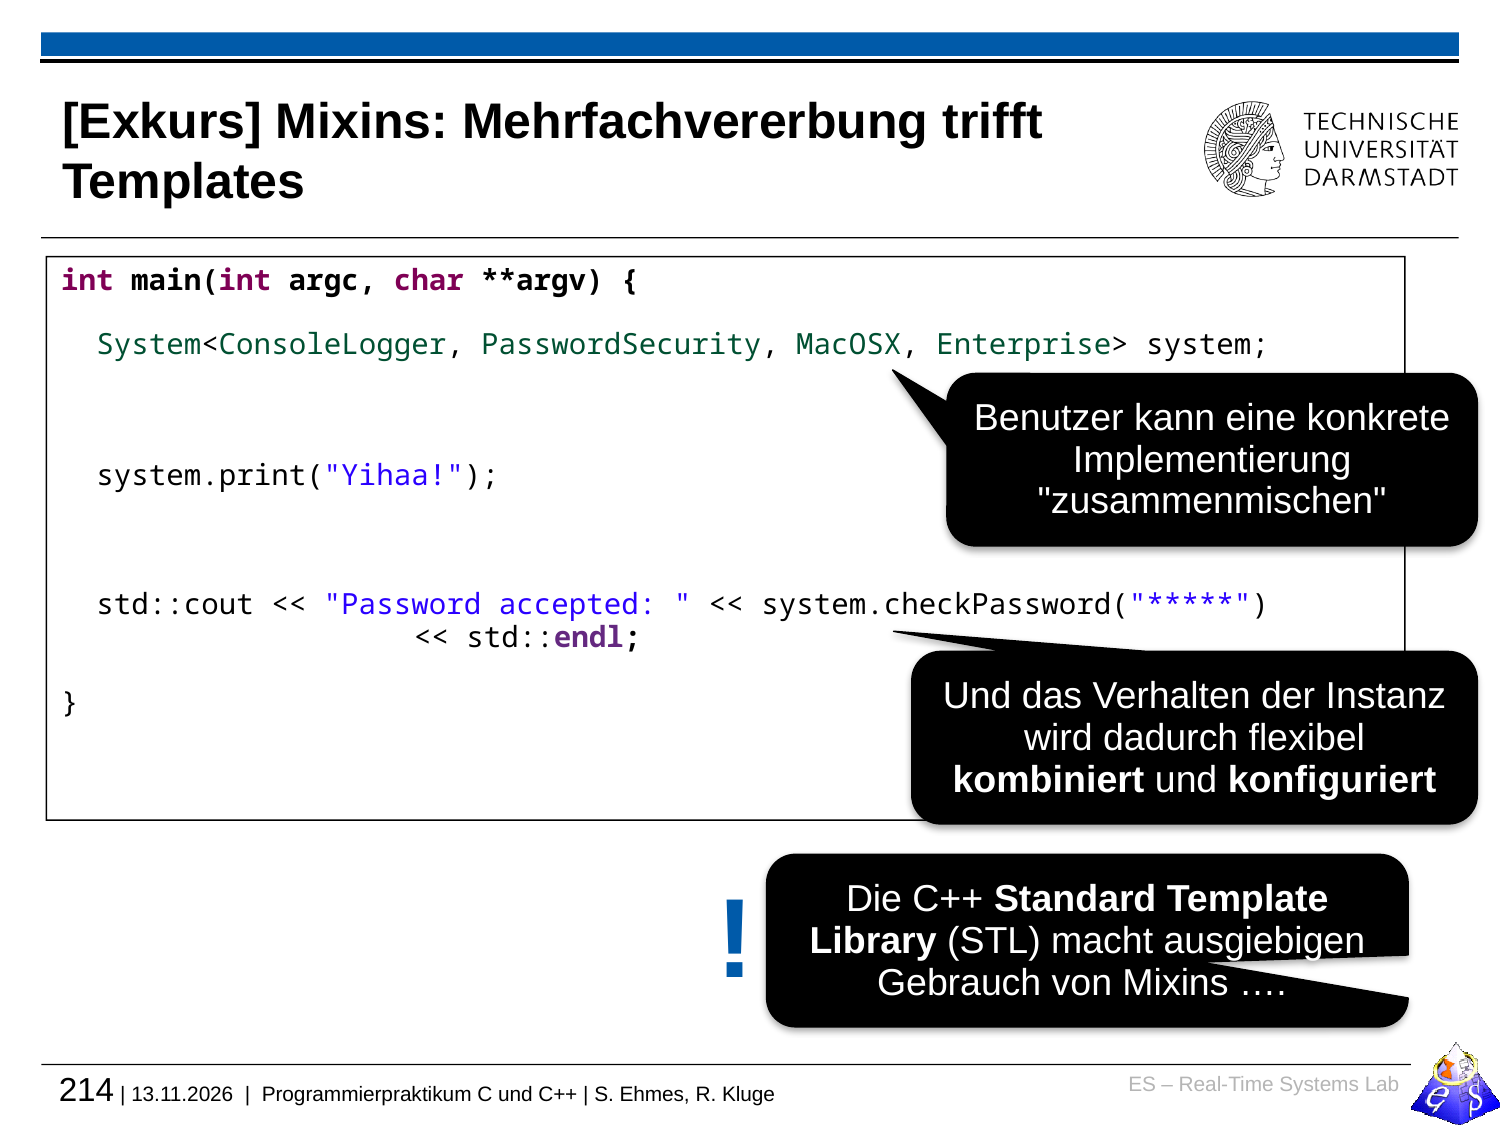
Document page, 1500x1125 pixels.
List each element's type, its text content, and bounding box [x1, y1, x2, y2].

picture [1244, 84, 1483, 214]
text_box int main(int argc, char **argv) { System<ConsoleLogger, PasswordSecurity, MacOSX, Enterprise> system; system.print("Yihaa!"); std::cout << "Password accepted: " << system.checkPassword("*****") << std::endl; } [46, 256, 1405, 821]
picture [1411, 1041, 1500, 1125]
text_box Benutzer kann eine konkrete Implementierung "zusammenmischen" [891, 369, 1479, 547]
title [Exkurs] Mixins: Mehrfachvererbung trifft Templates [62, 80, 1244, 218]
text_box Und das Verhalten der Instanz wird dadurch flexibel kombiniert und konfiguriert [892, 630, 1479, 825]
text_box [700, 854, 1409, 1027]
